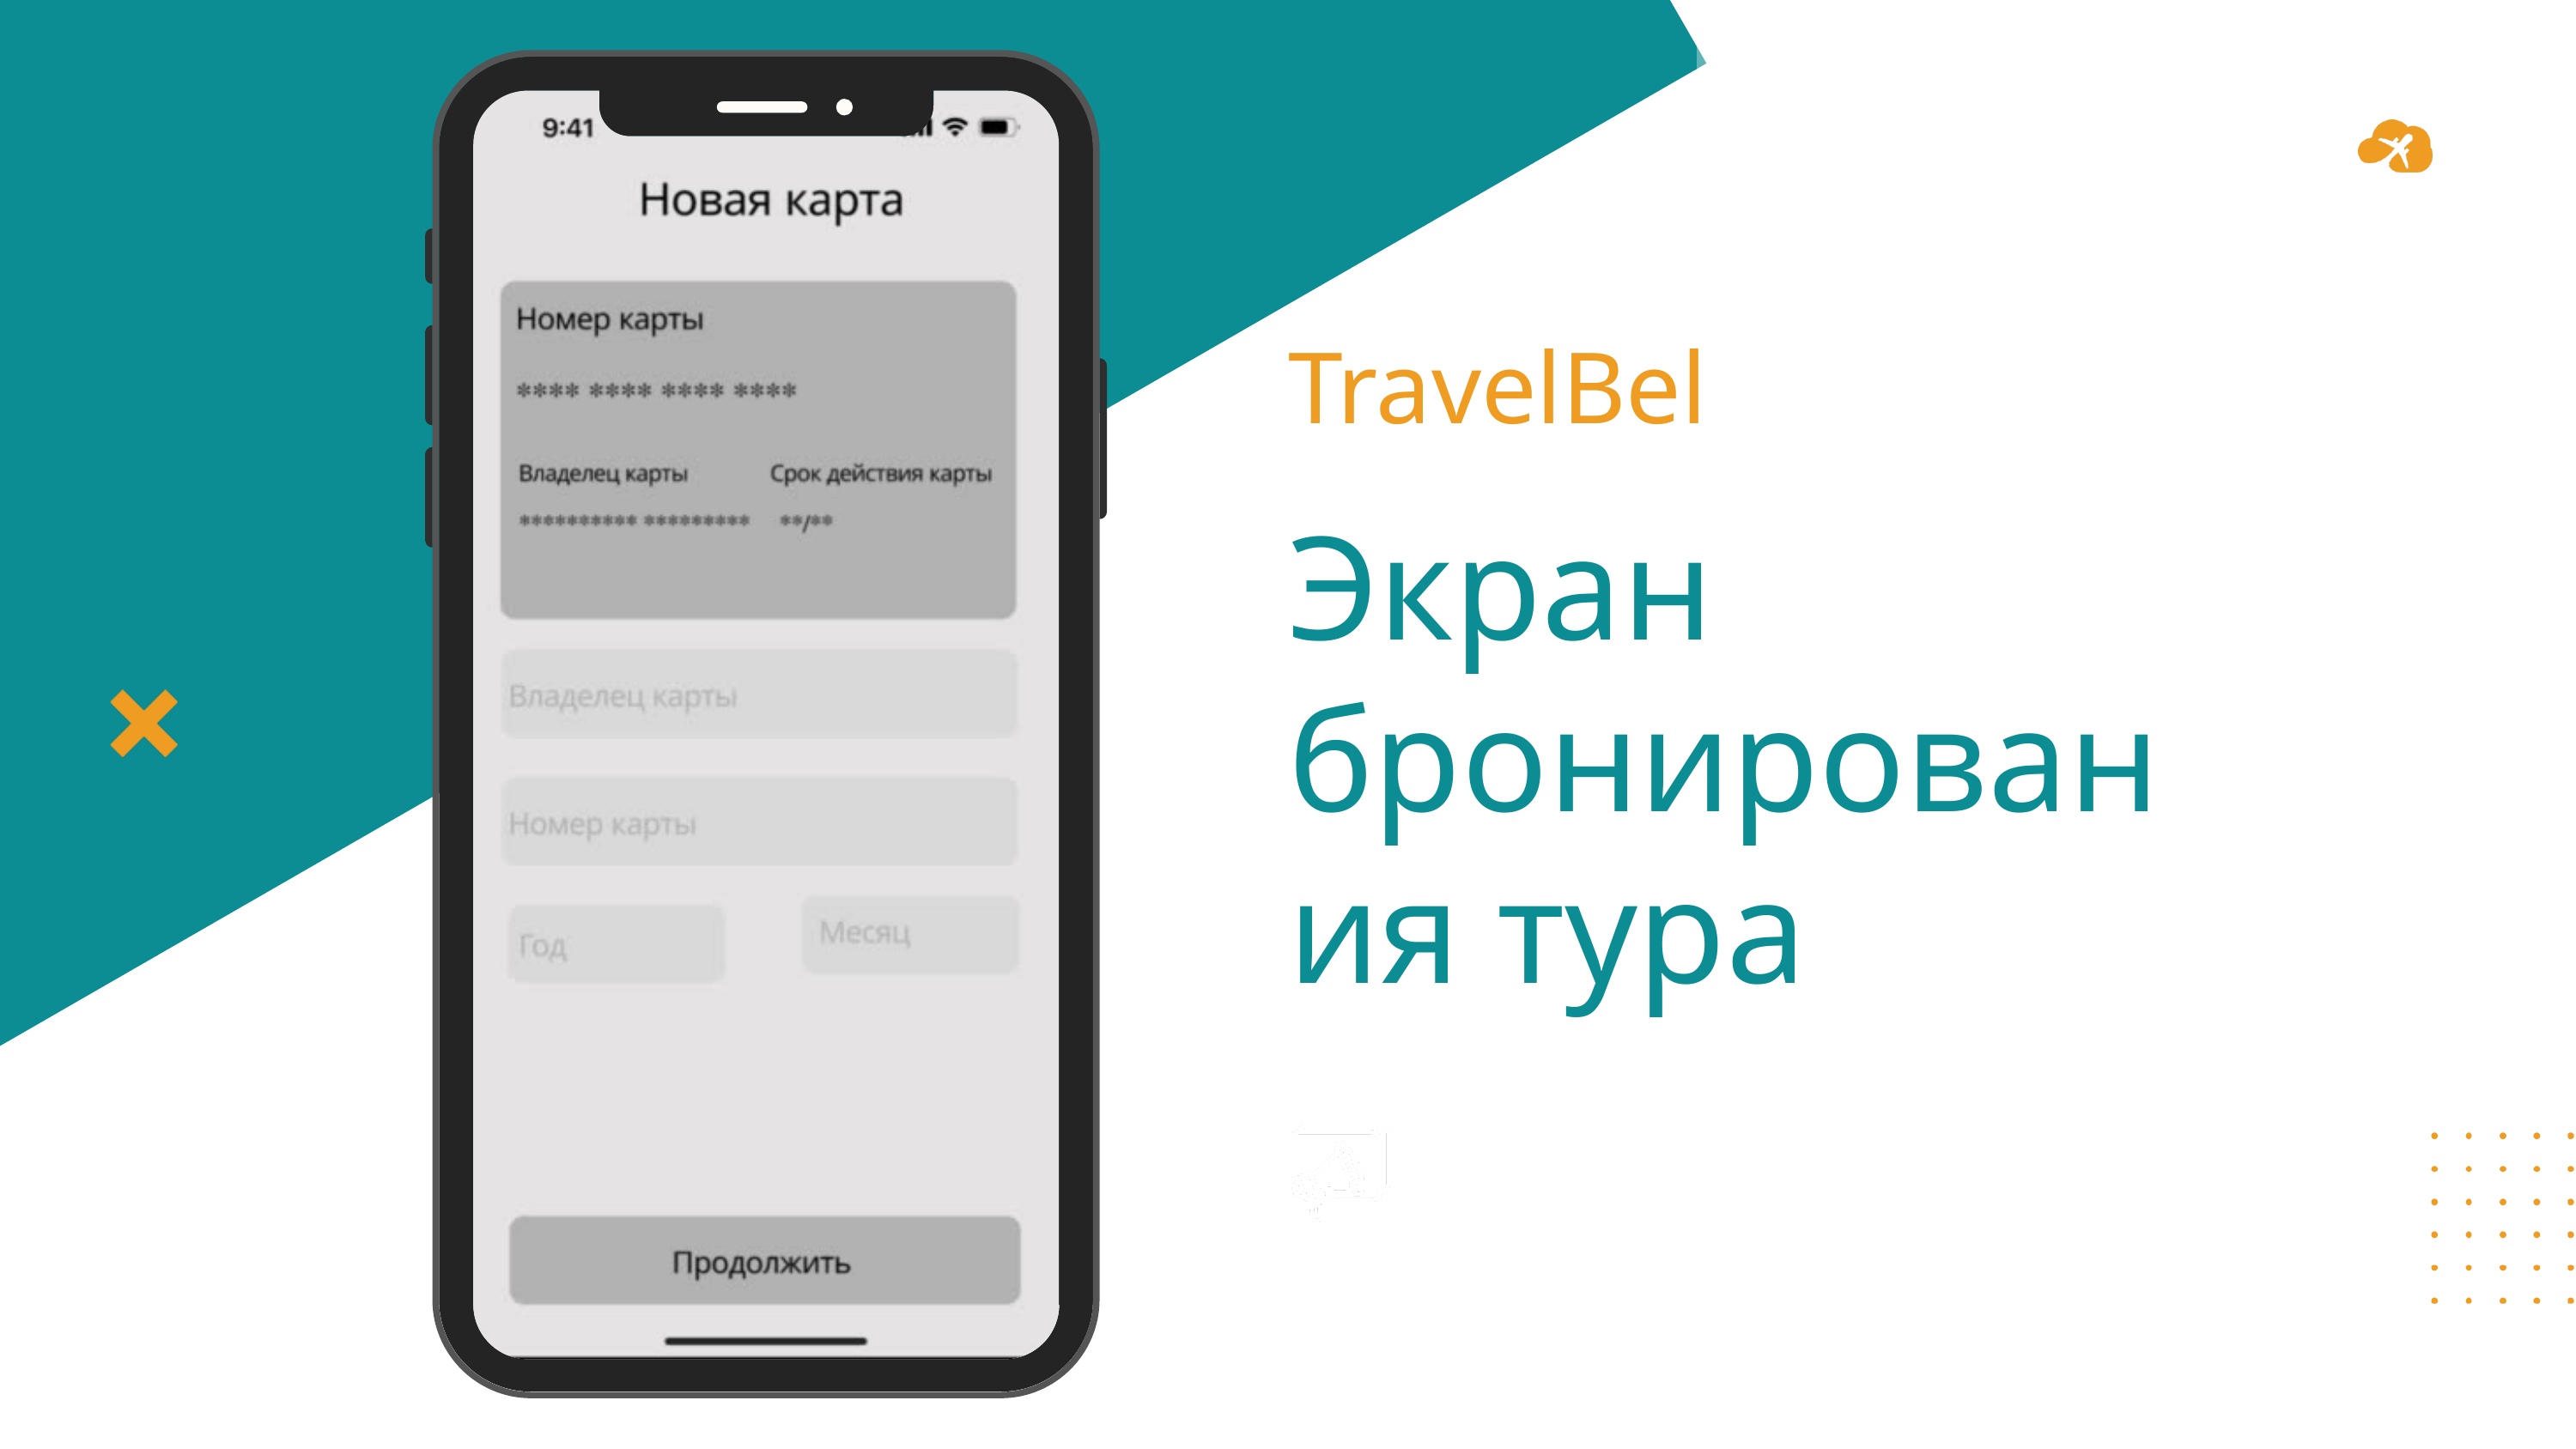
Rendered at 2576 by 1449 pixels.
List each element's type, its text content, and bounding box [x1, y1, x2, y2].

text_box [1287, 1123, 1390, 1222]
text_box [424, 49, 1108, 1399]
text_box [2357, 119, 2433, 173]
text_box TravelBel [1287, 324, 2256, 444]
text_box [110, 689, 179, 759]
text_box [0, 0, 1707, 1046]
text_box Экран бронирования тура [1287, 496, 2250, 1012]
text_box [2431, 1132, 2576, 1304]
